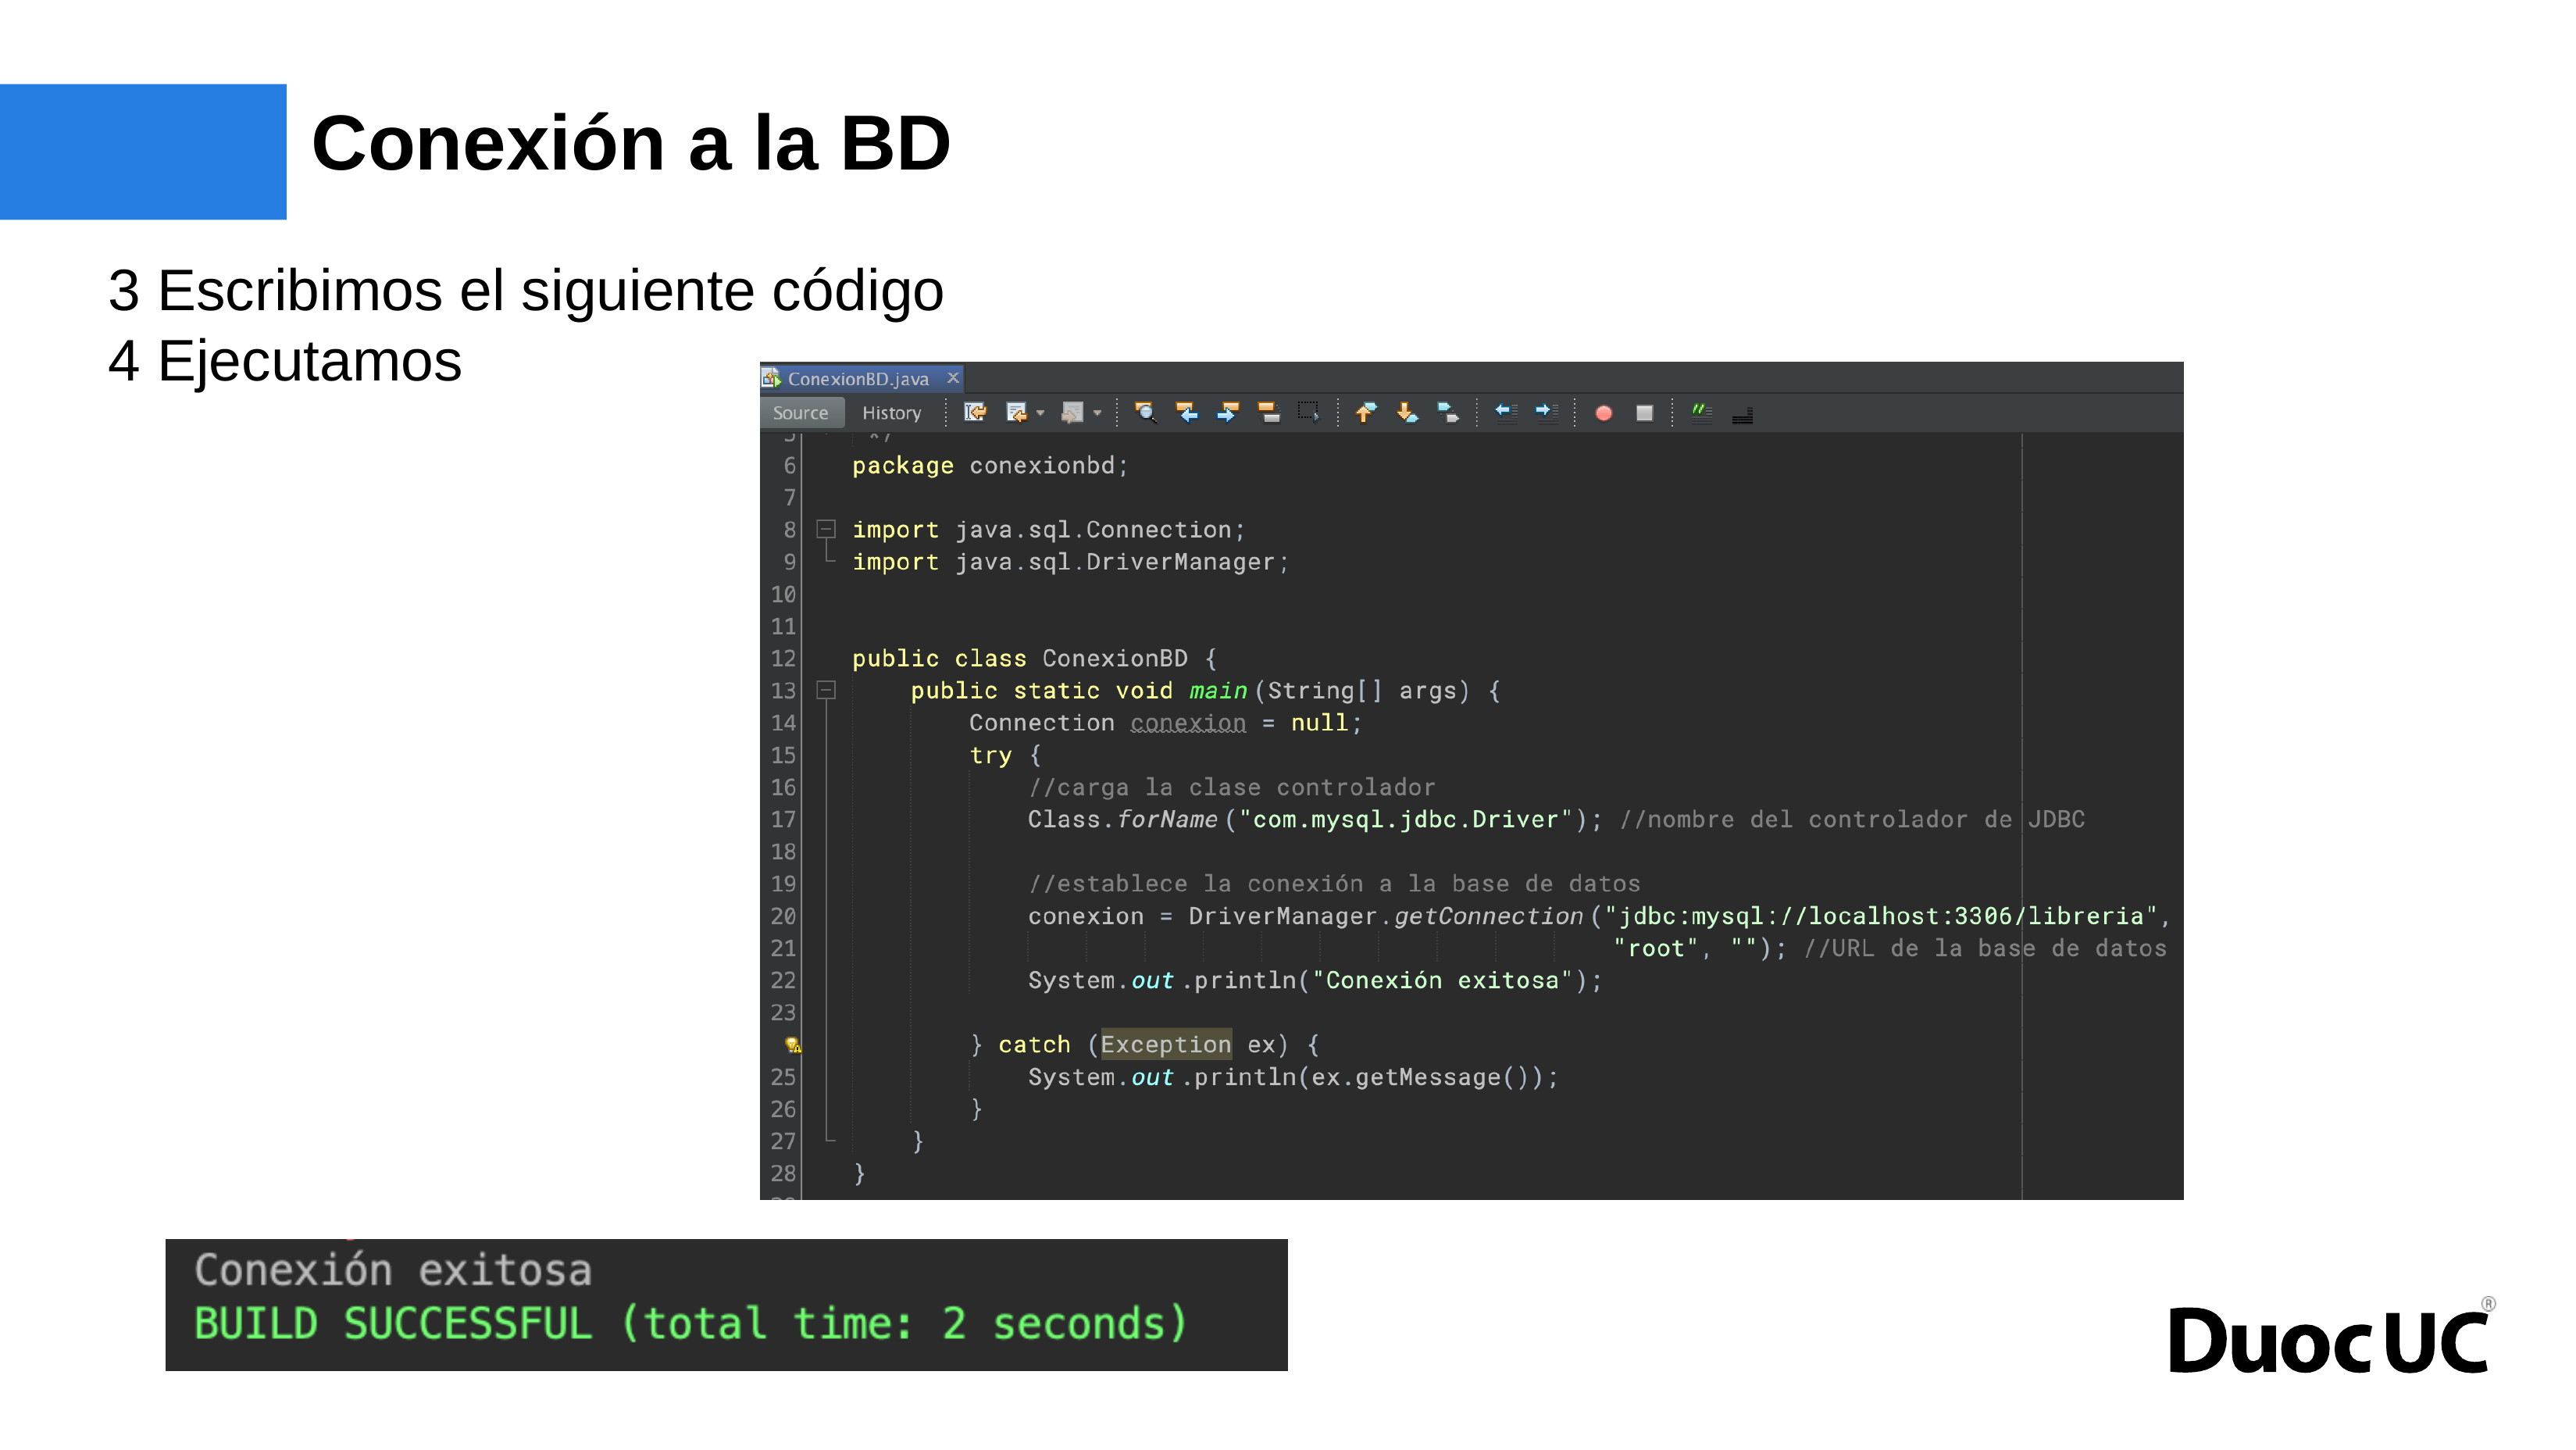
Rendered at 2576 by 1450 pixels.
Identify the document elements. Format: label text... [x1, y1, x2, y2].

title Conexión a la BD [311, 91, 2489, 187]
picture [2489, 1296, 2496, 1312]
picture [760, 362, 2185, 1200]
text_box 3 Escribimos el siguiente código 4 Ejecutamos [96, 246, 2489, 1358]
picture [166, 1239, 1289, 1372]
